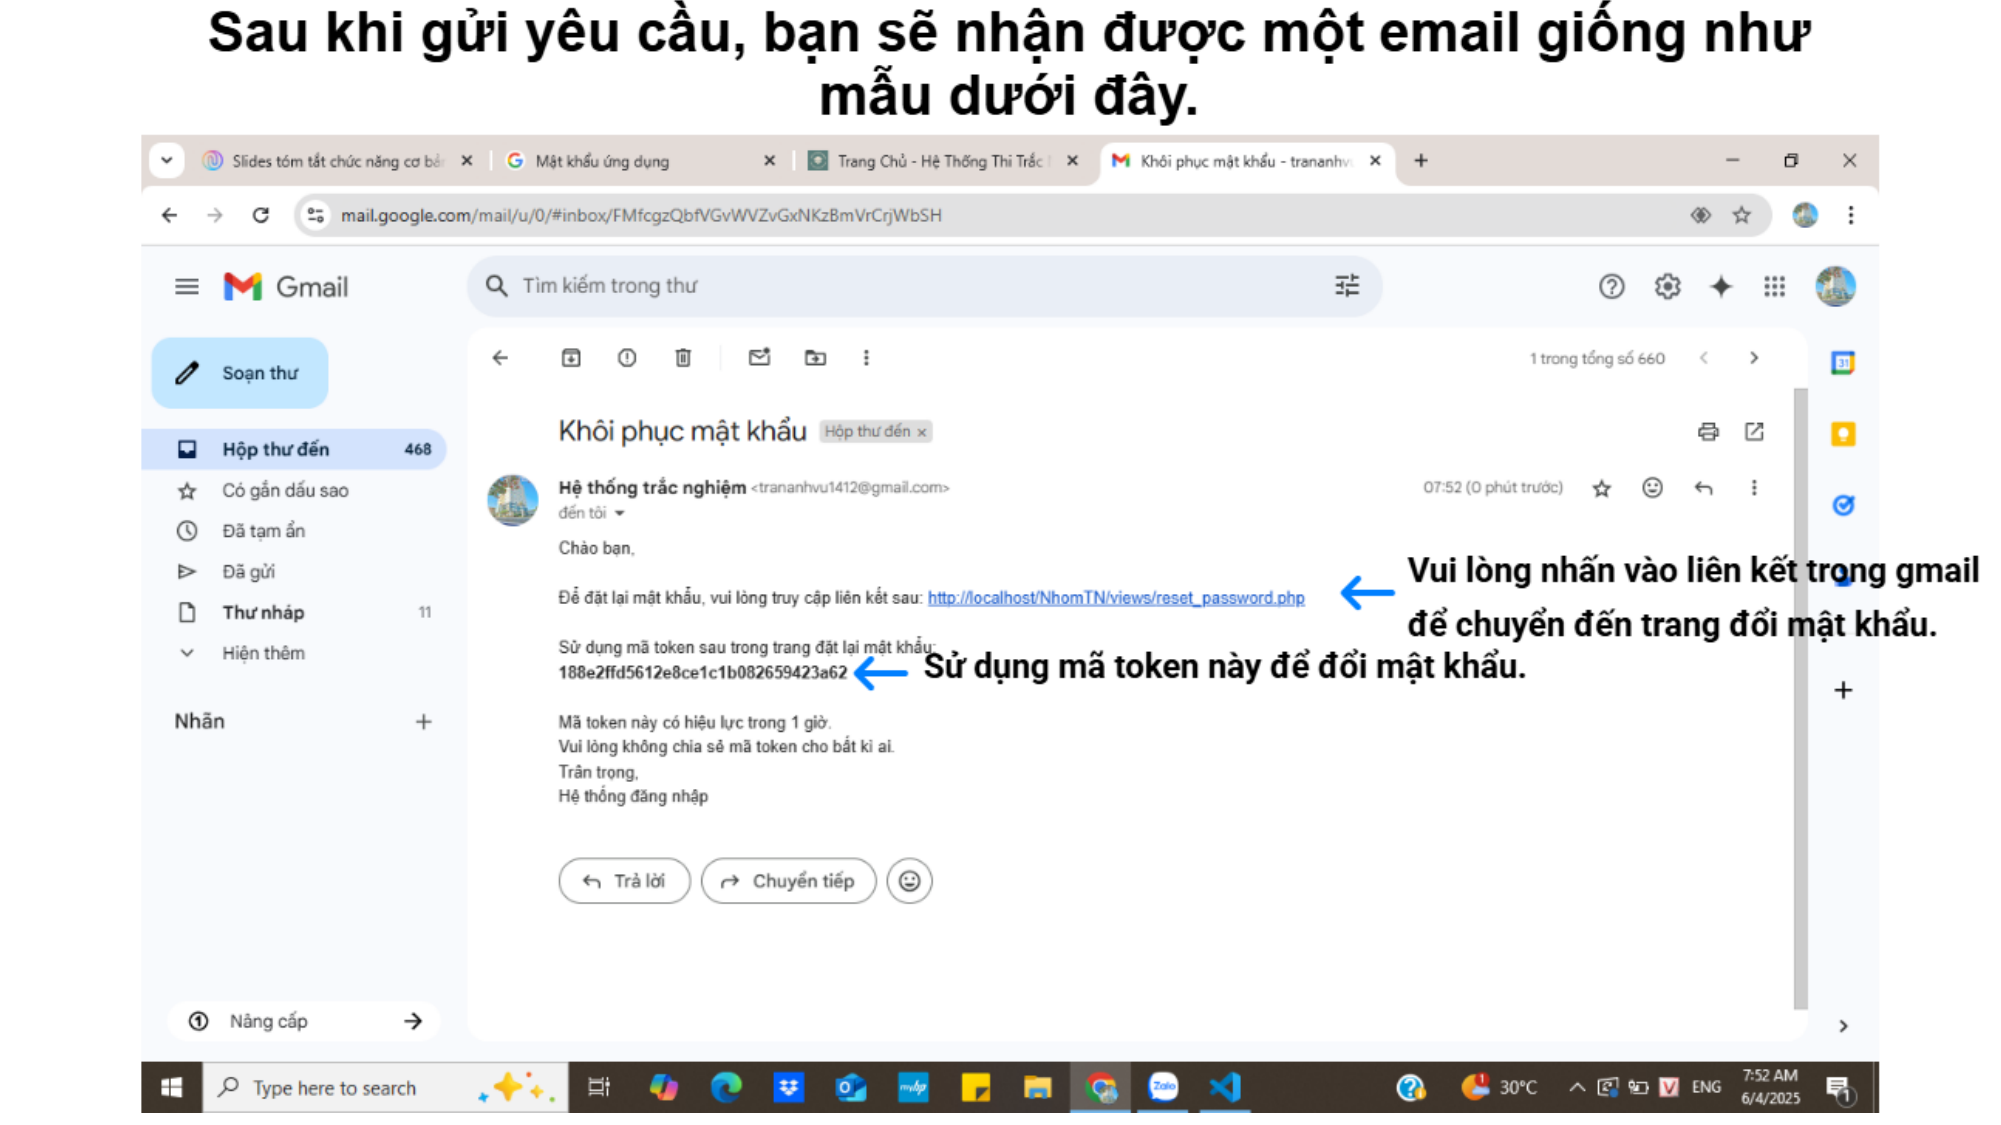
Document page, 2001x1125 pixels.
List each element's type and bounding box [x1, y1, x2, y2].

list [21, 0, 2000, 1113]
